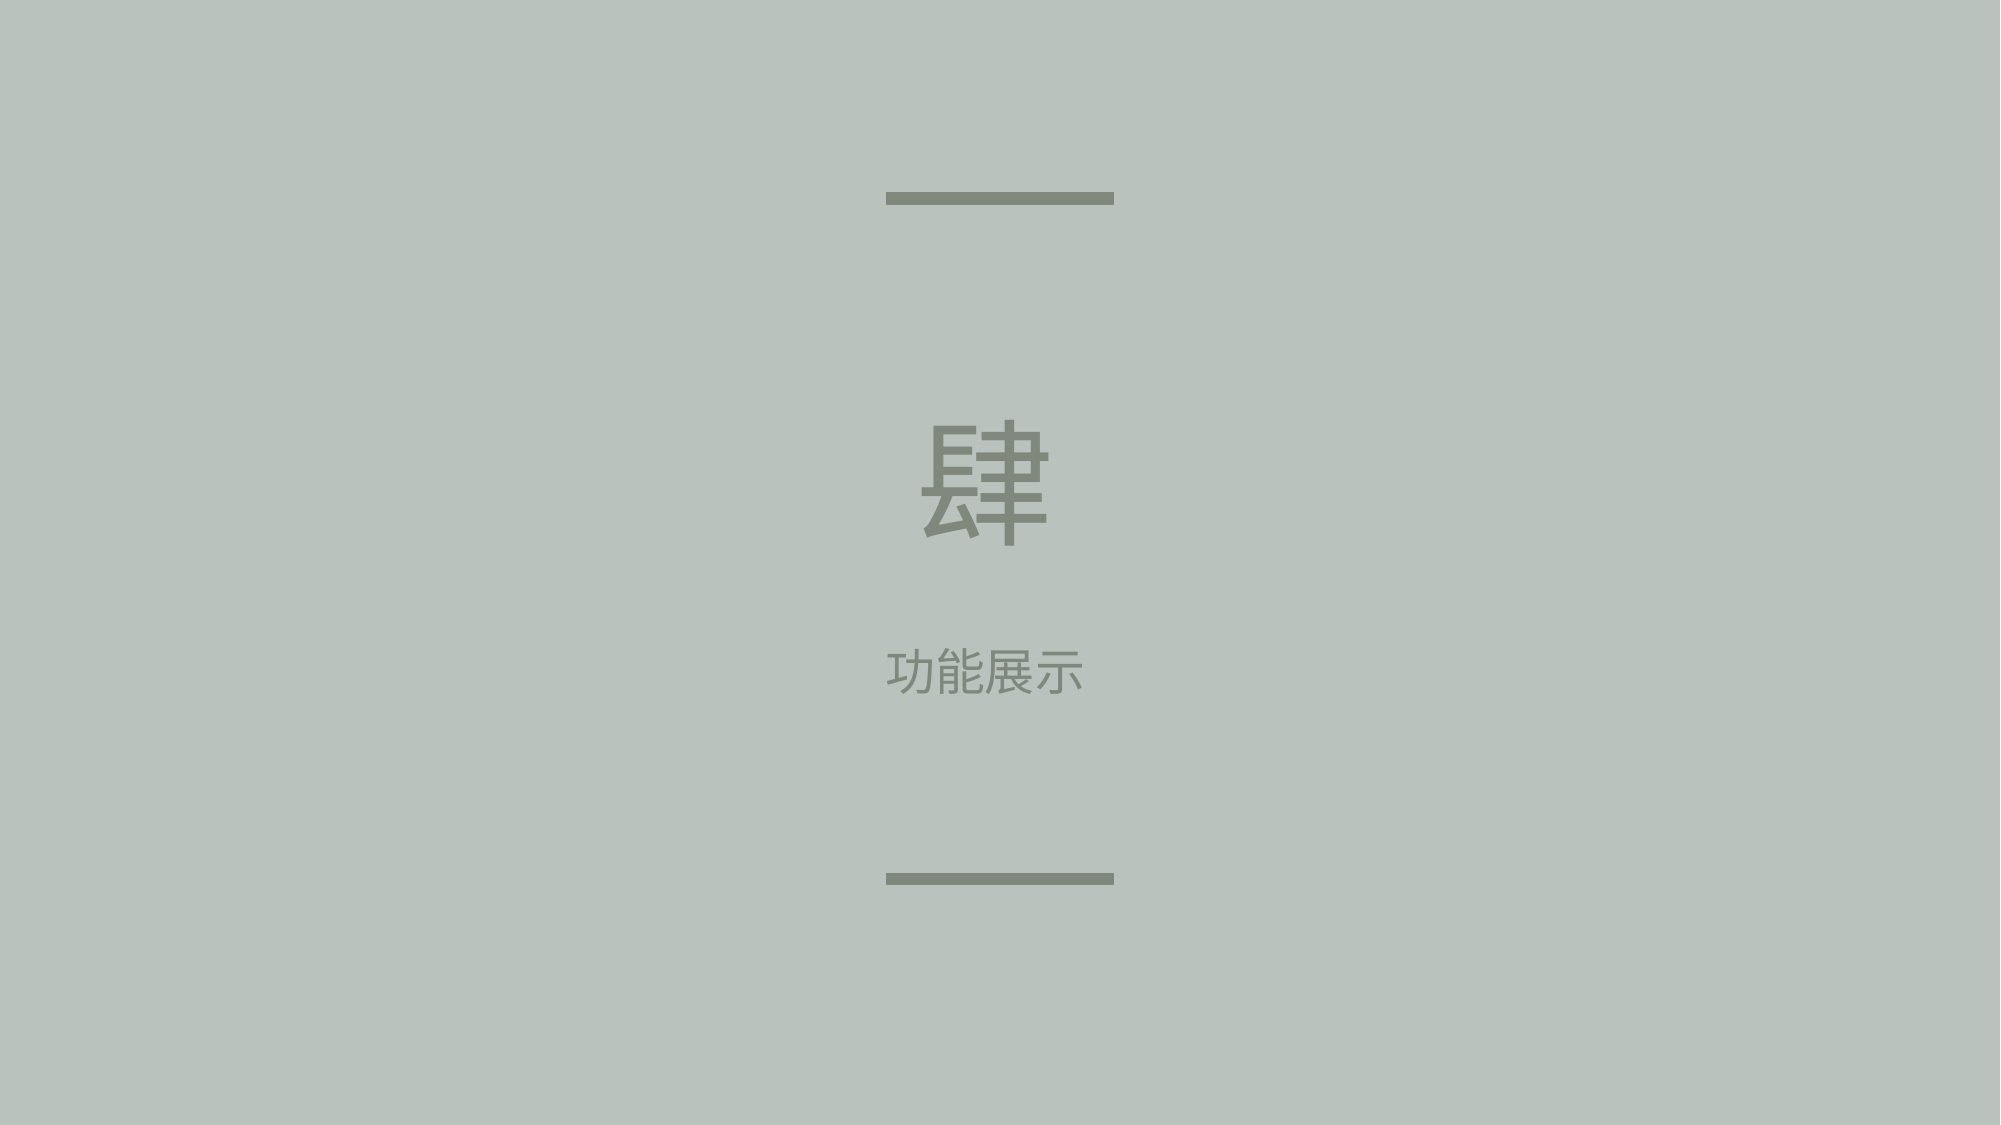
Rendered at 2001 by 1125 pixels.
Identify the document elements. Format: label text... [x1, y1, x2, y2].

text_box 功能展示 [477, 572, 1493, 708]
text_box 肆 [885, 391, 1085, 571]
